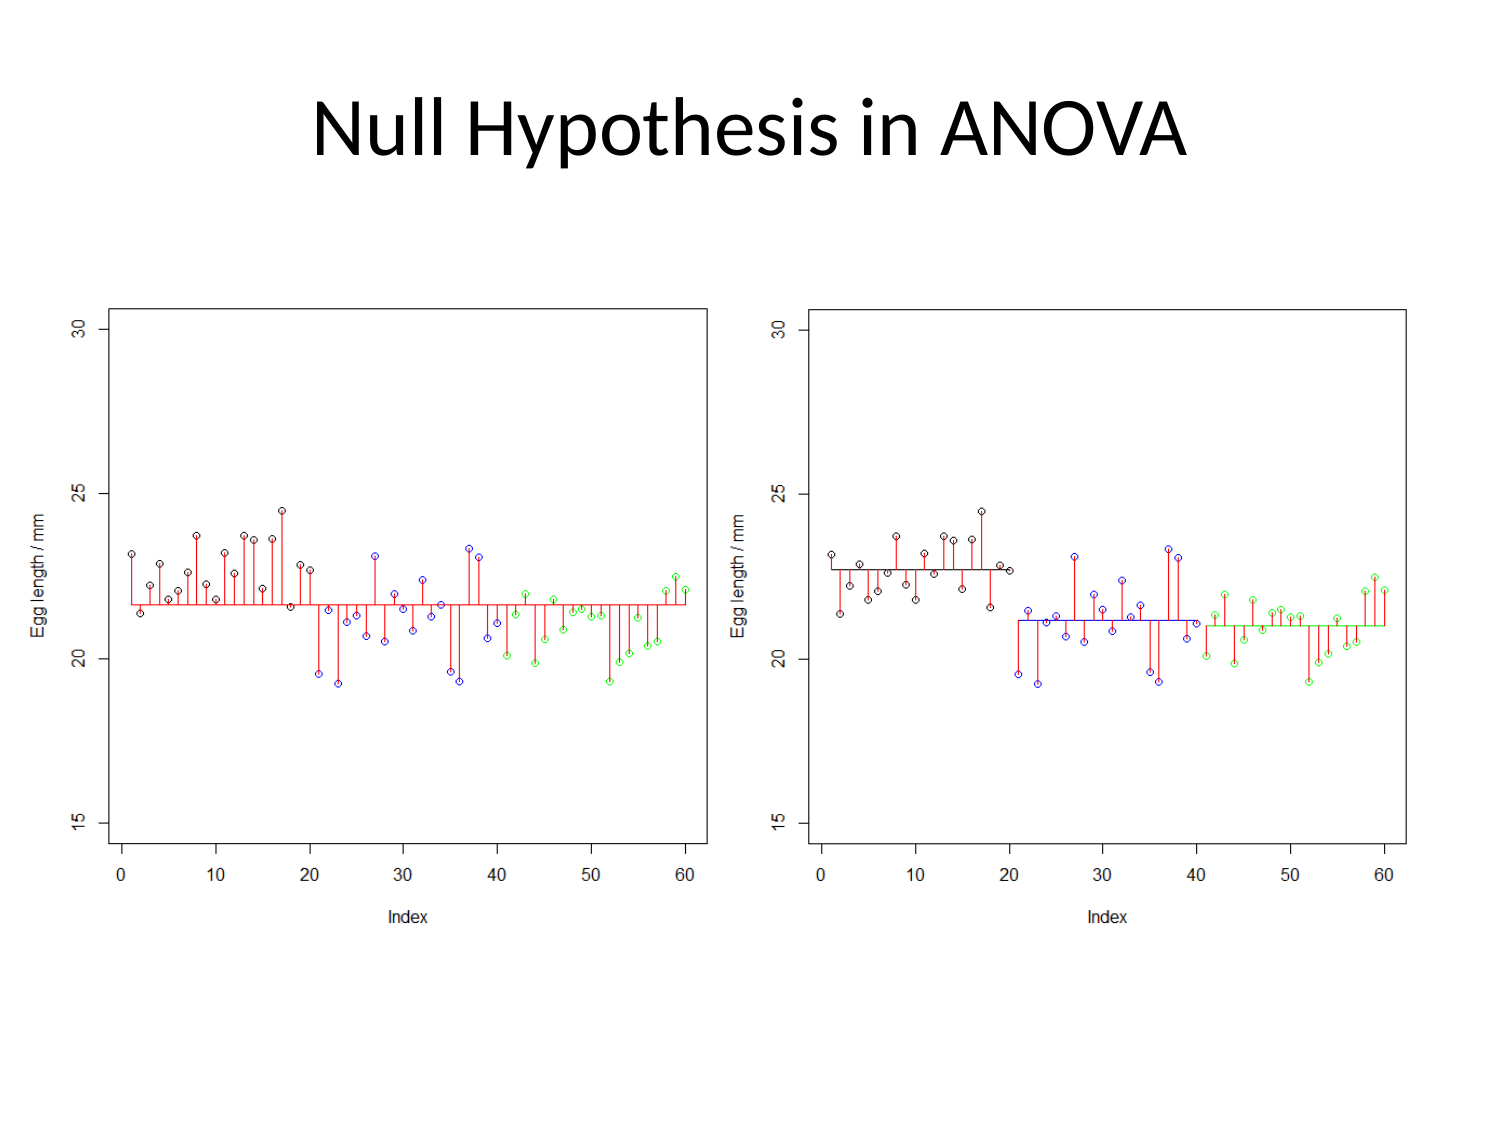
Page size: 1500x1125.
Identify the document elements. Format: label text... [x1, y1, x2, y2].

picture [24, 224, 1450, 950]
title Null Hypothesis in ANOVA [75, 45, 1425, 200]
